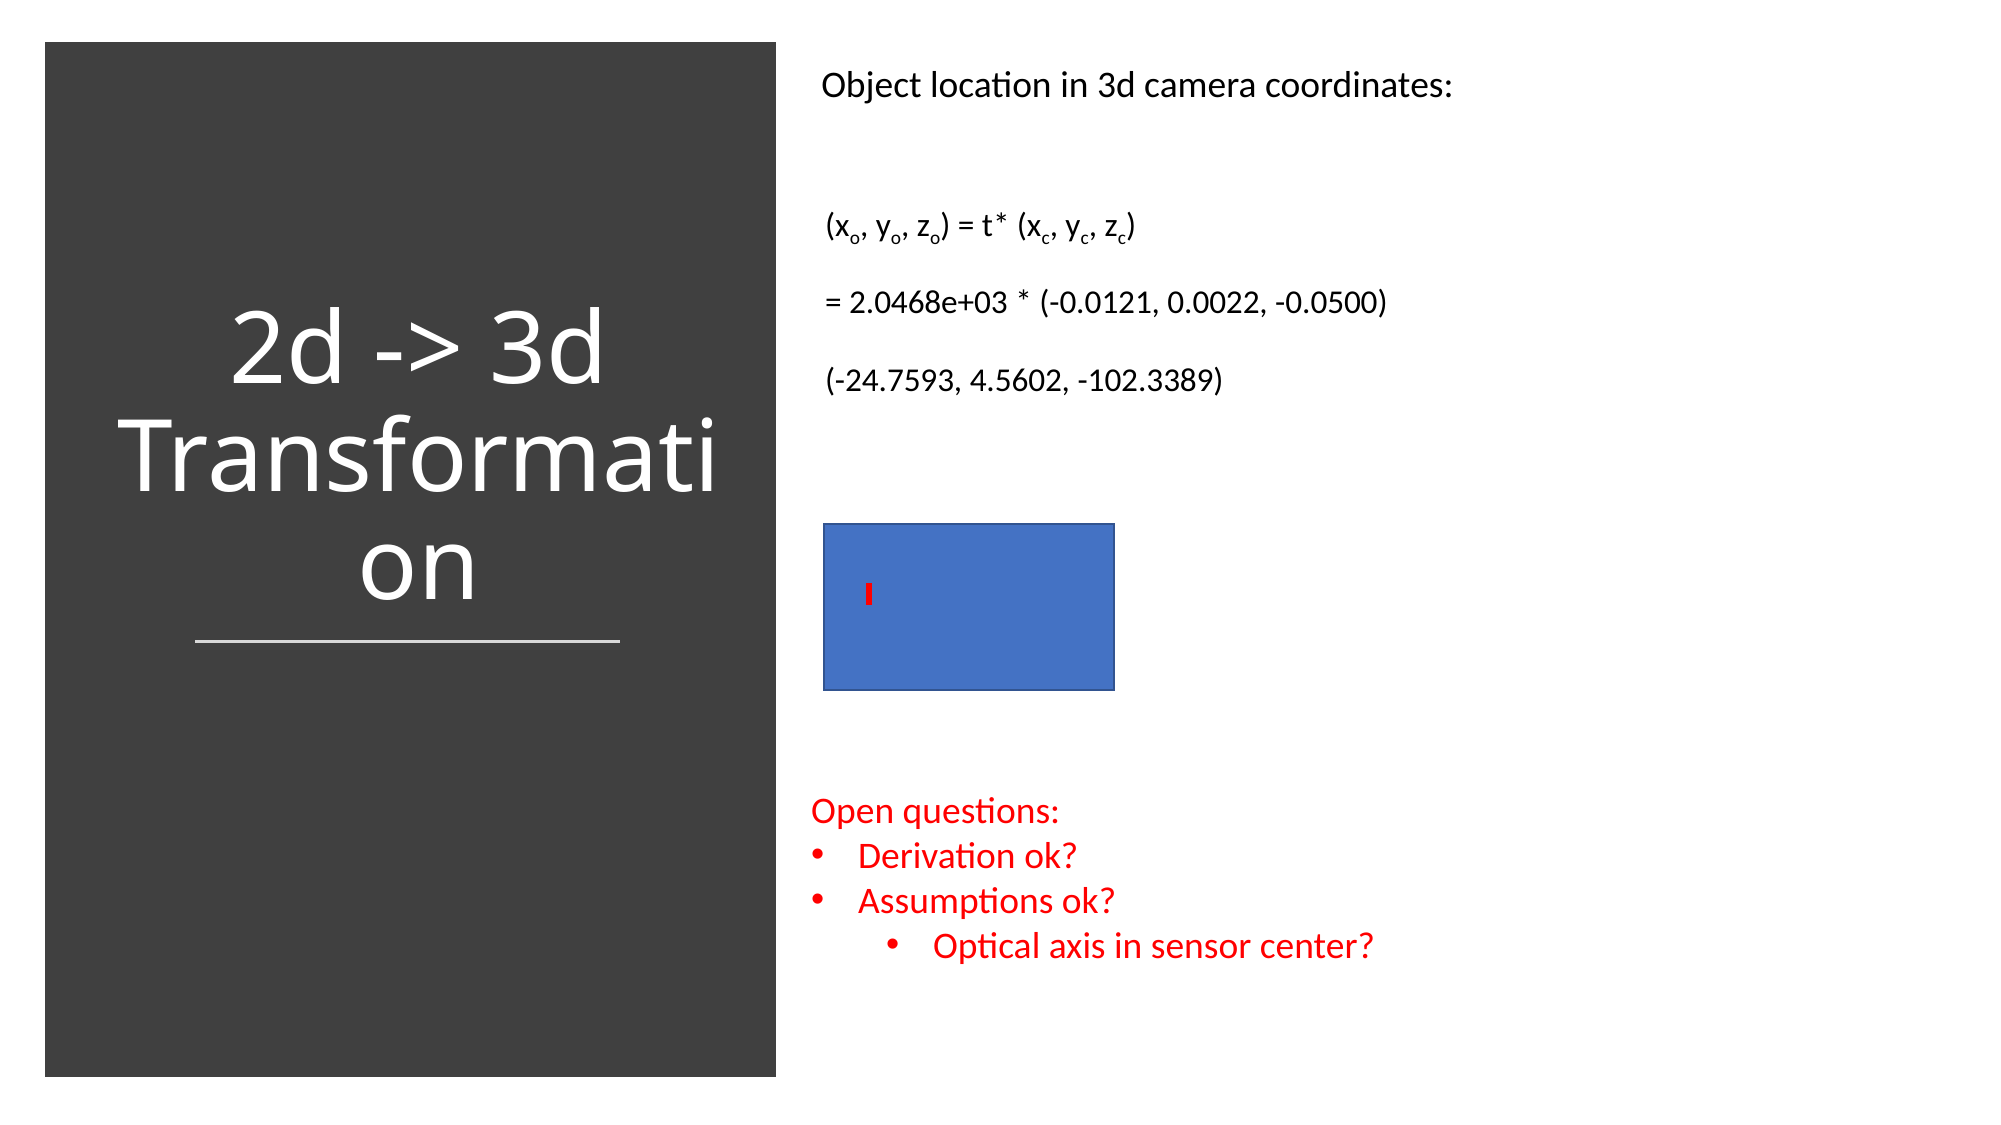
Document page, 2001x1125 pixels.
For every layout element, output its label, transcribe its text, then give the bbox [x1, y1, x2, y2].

text_box Open questions: Derivation ok? Assumptions ok? Optical axis in sensor center? [796, 778, 1391, 973]
text_box (-24.7593, 4.5602, -102.3389) [810, 350, 1239, 406]
text_box (xo, yo, zo) = t* (xc, yc, zc) [810, 195, 1152, 256]
text_box Object location in 3d camera coordinates: [806, 52, 1609, 113]
text_box [54, 52, 767, 1067]
text_box [823, 523, 1115, 691]
text_box 2d -> 3d Transformation [82, 149, 756, 629]
text_box = 2.0468e+03 * (-0.0121, 0.0022, -0.0500) [810, 273, 1404, 328]
